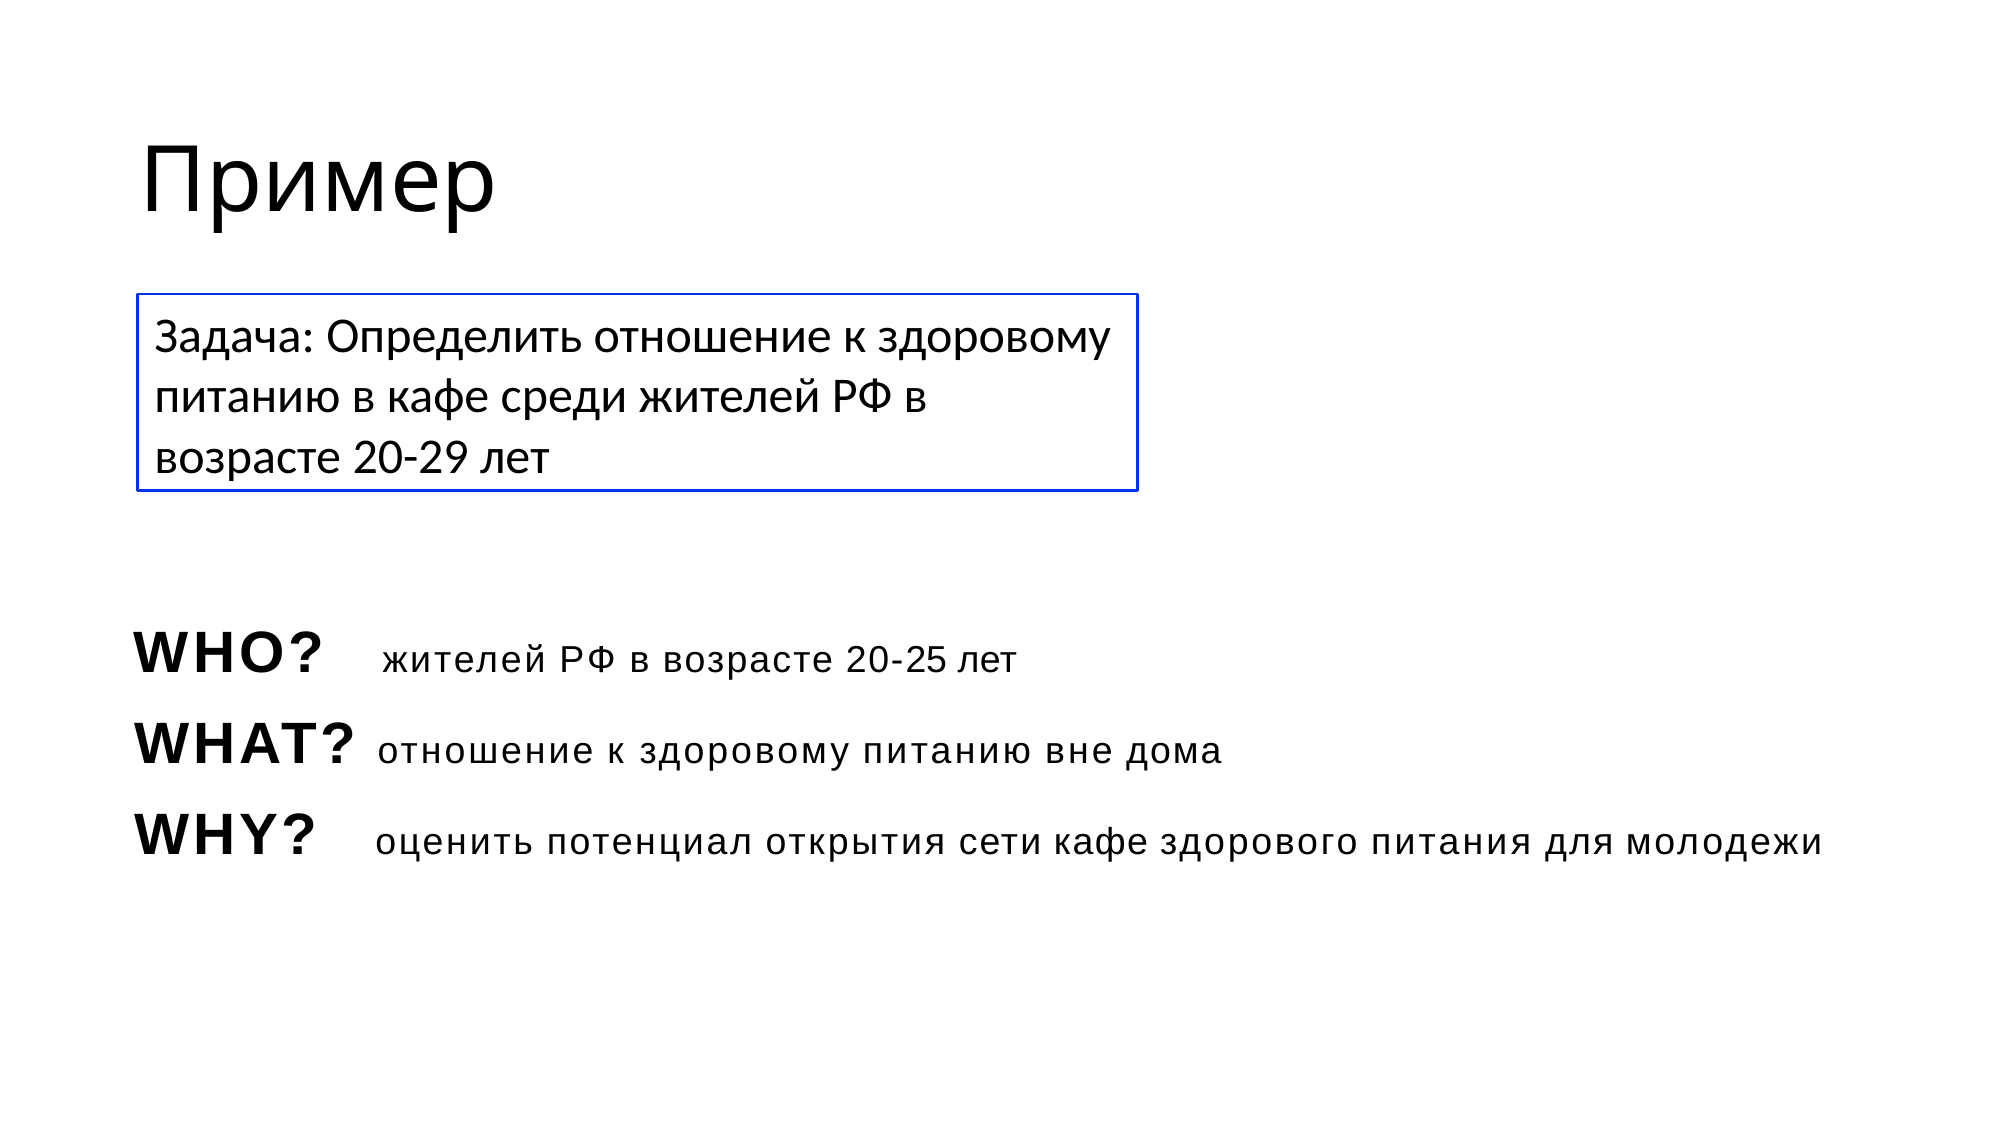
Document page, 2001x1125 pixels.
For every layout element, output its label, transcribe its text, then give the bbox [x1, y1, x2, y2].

text_box оценить потенциал открытия сети кафе здорового питания для молодежи [373, 814, 1842, 862]
text_box жителей РФ в возрасте 20-25 лет [380, 633, 1028, 681]
text_box WHO? [131, 612, 334, 685]
text_box Задача: Определить отношение к здоровому питанию в кафе среди жителей РФ в возрасте 20-29 лет [137, 294, 1138, 491]
text_box WHY? [132, 793, 327, 866]
title Пример [137, 69, 1863, 269]
text_box WHAT? отношение к здоровому питанию вне дома [132, 703, 1240, 776]
